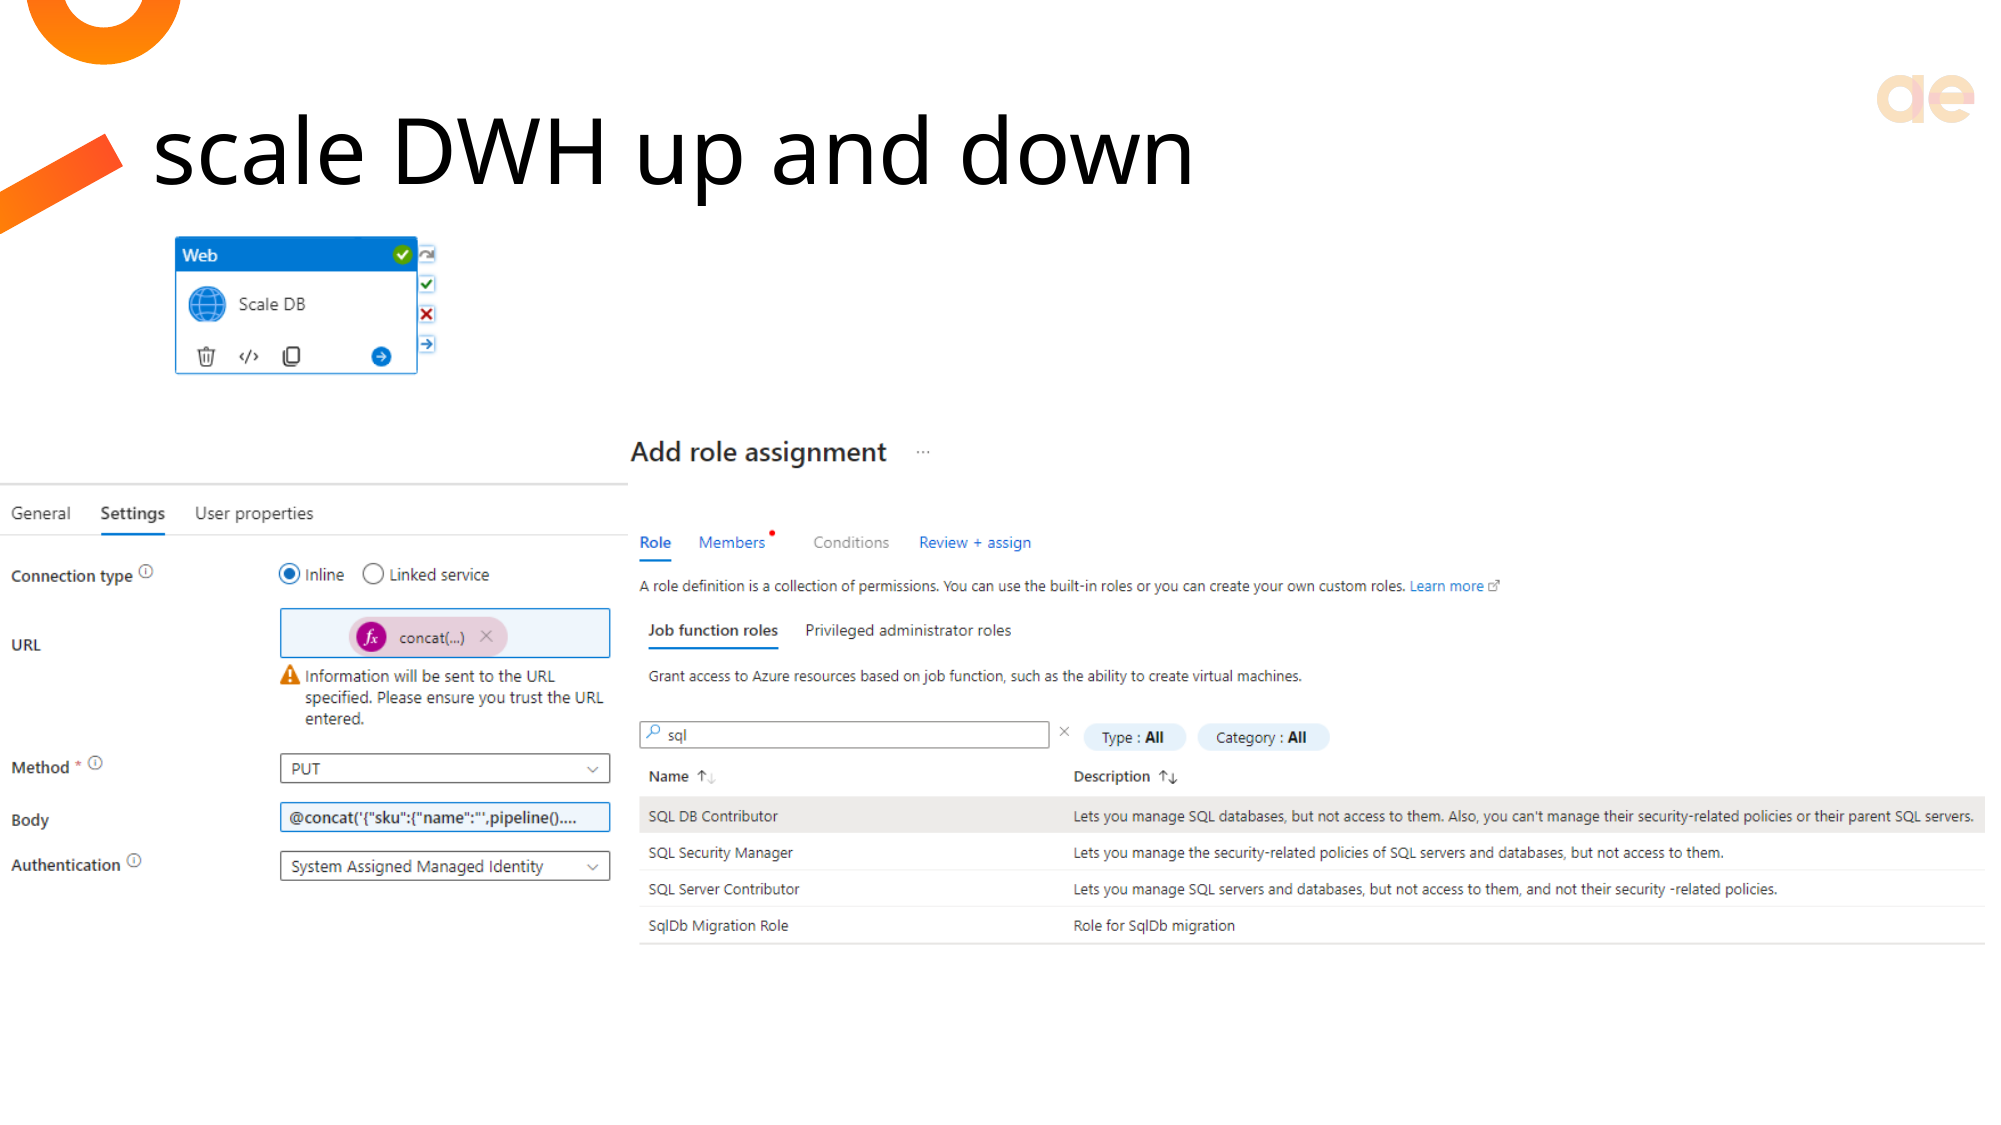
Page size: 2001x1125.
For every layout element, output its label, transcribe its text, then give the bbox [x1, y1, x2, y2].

picture [0, 234, 1985, 948]
title scale DWH up and down [137, 79, 1863, 212]
picture [1877, 75, 1975, 123]
